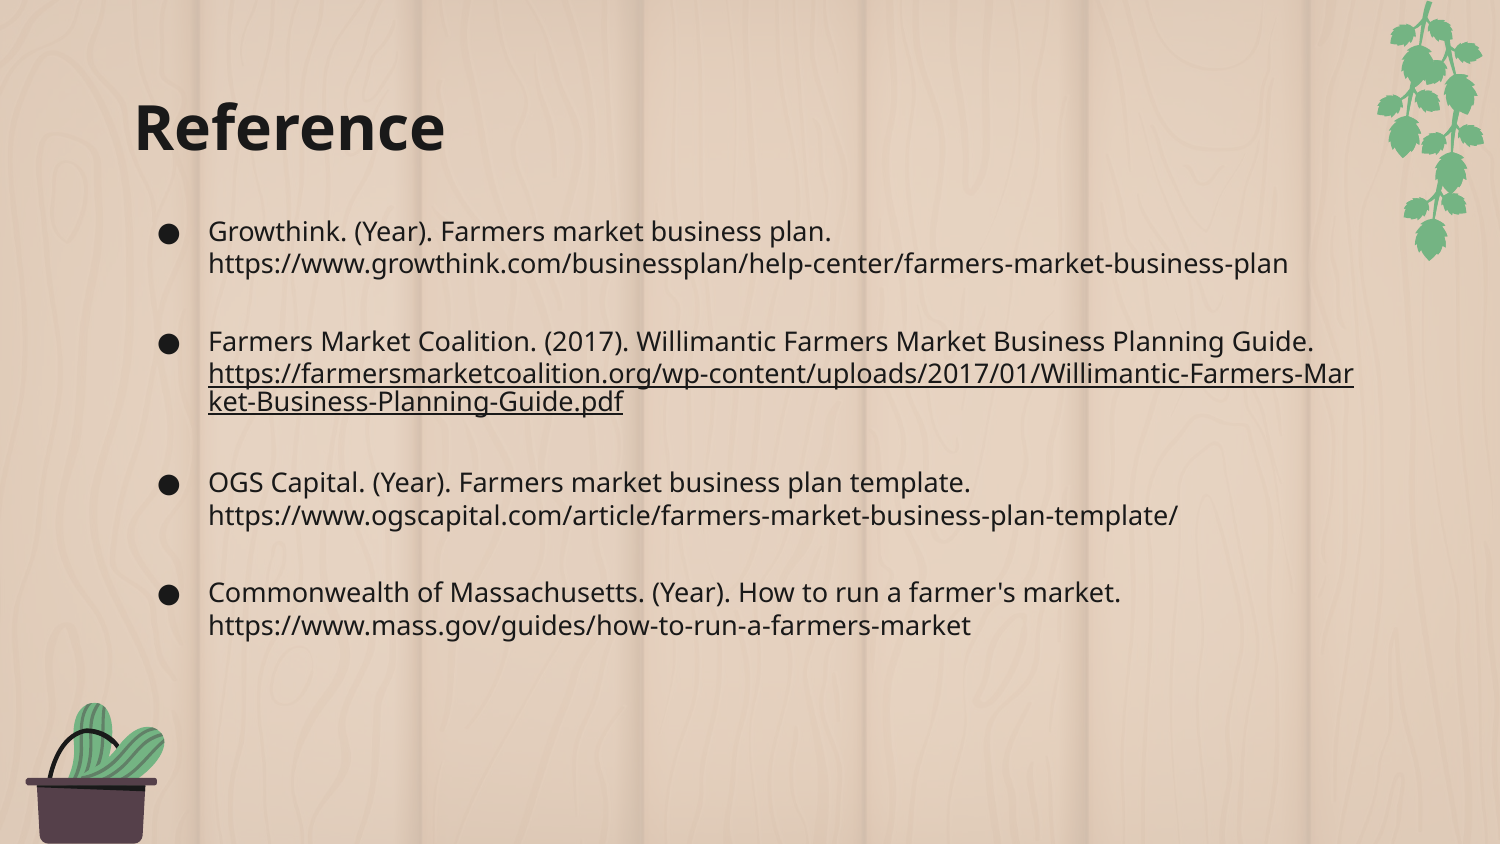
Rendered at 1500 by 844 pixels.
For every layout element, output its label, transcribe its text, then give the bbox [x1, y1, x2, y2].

title Reference [118, 72, 1382, 167]
list Growthink. (Year). Farmers market business plan. https://www.growthink.com/businessplan/help-center/farmers-market-business-plan Farmers Market Coalition. (2017). Willimantic Farmers Market Business Planning Guide. https://farmersmarketcoalition.org/wp-content/uploads/2017/01/Willimantic-Farmers-Market-Business-Planning-Guide.pdf OGS Capital. (Year). Farmers market business plan template. https://www.ogscapital.com/article/farmers-market-business-plan-template/ Commonwealth of Massachusetts. (Year). How to run a farmer's market. https://www.mass.gov/guides/how-to-run-a-farmers-market [118, 199, 1382, 725]
